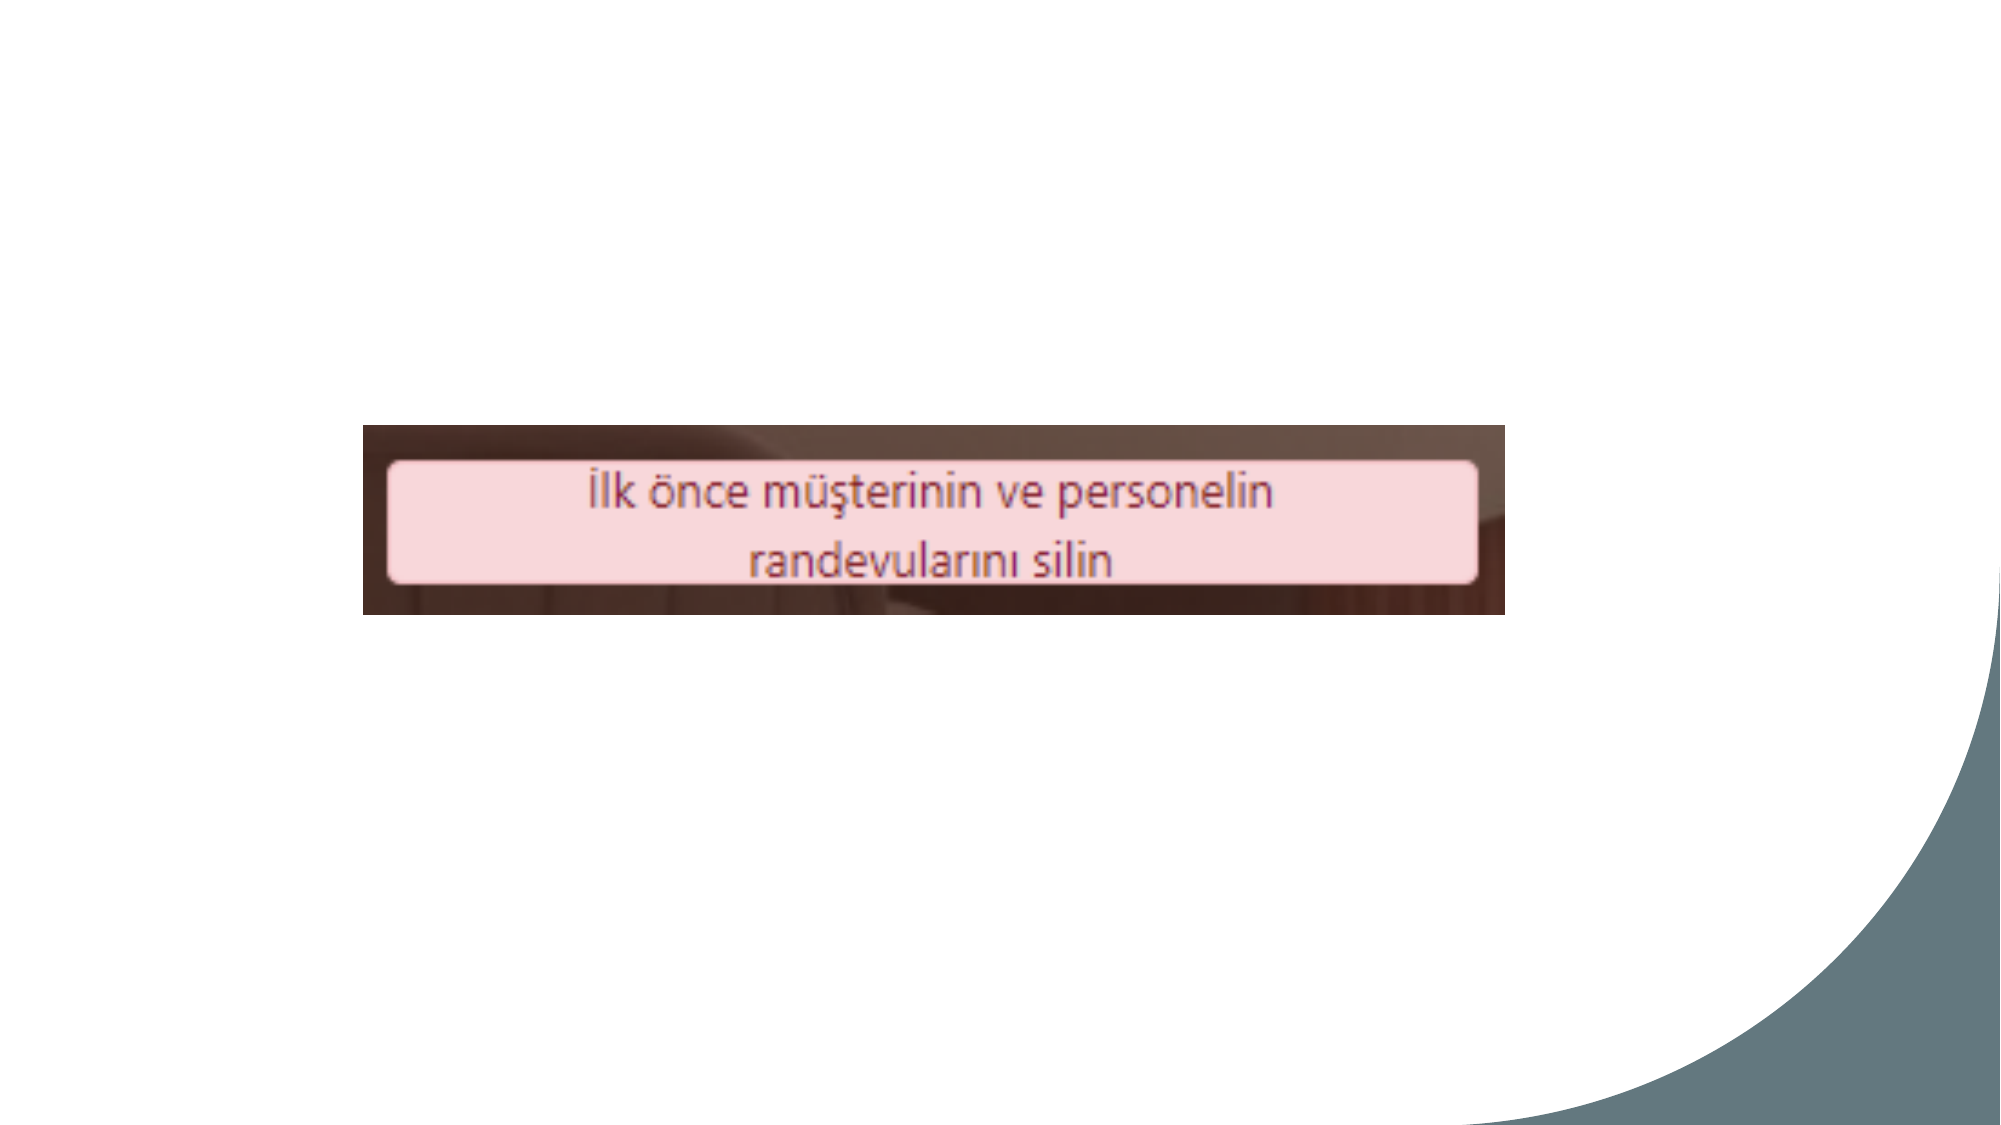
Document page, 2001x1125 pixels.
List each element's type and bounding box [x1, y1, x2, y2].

list [363, 425, 1505, 615]
